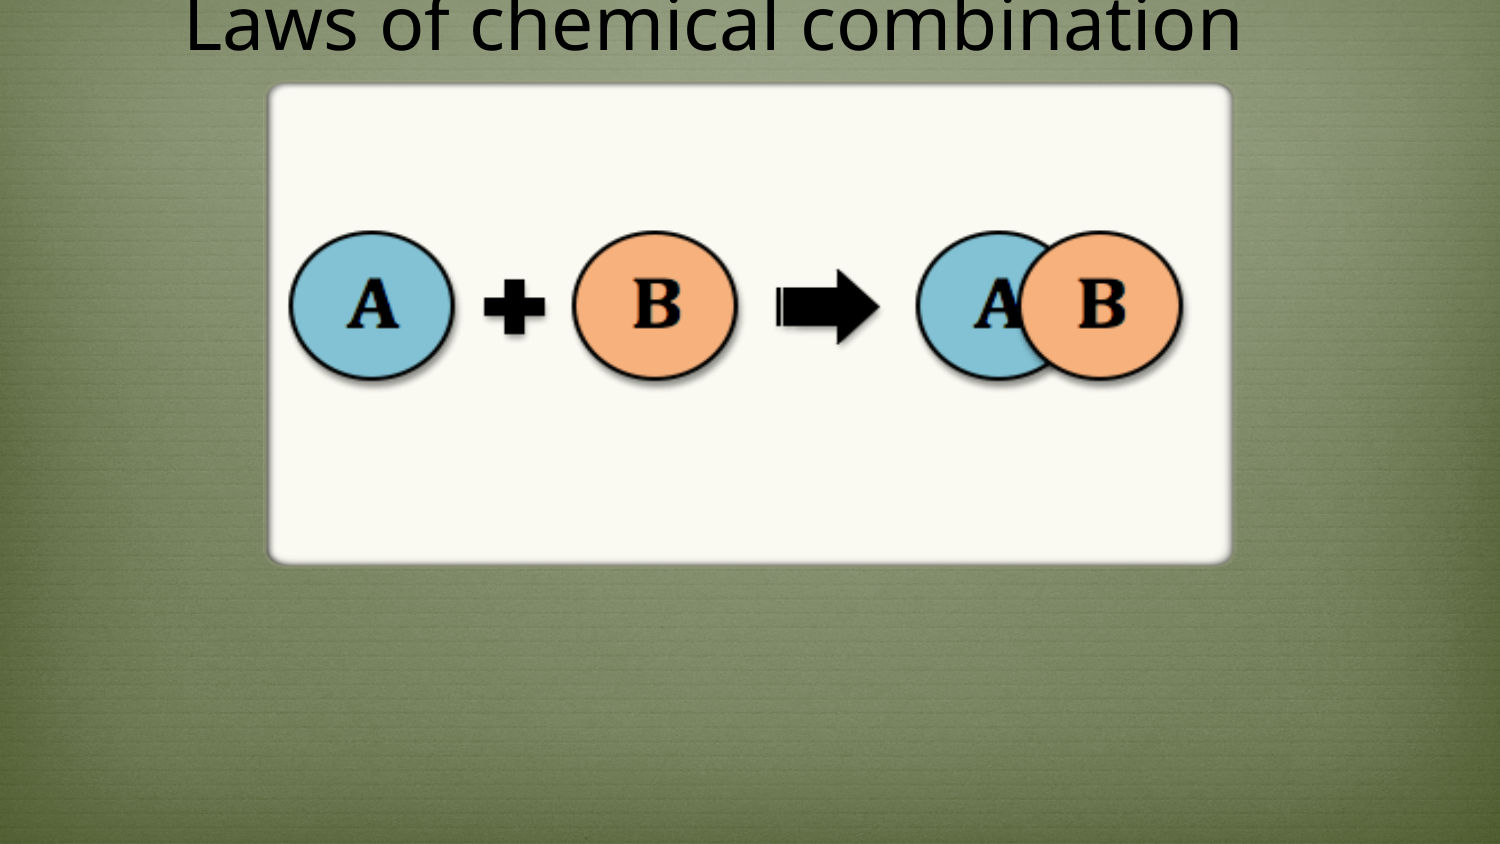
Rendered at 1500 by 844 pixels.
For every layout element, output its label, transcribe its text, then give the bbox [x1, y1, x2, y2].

title Laws of chemical combination [50, 0, 1378, 74]
picture [260, 79, 1238, 571]
